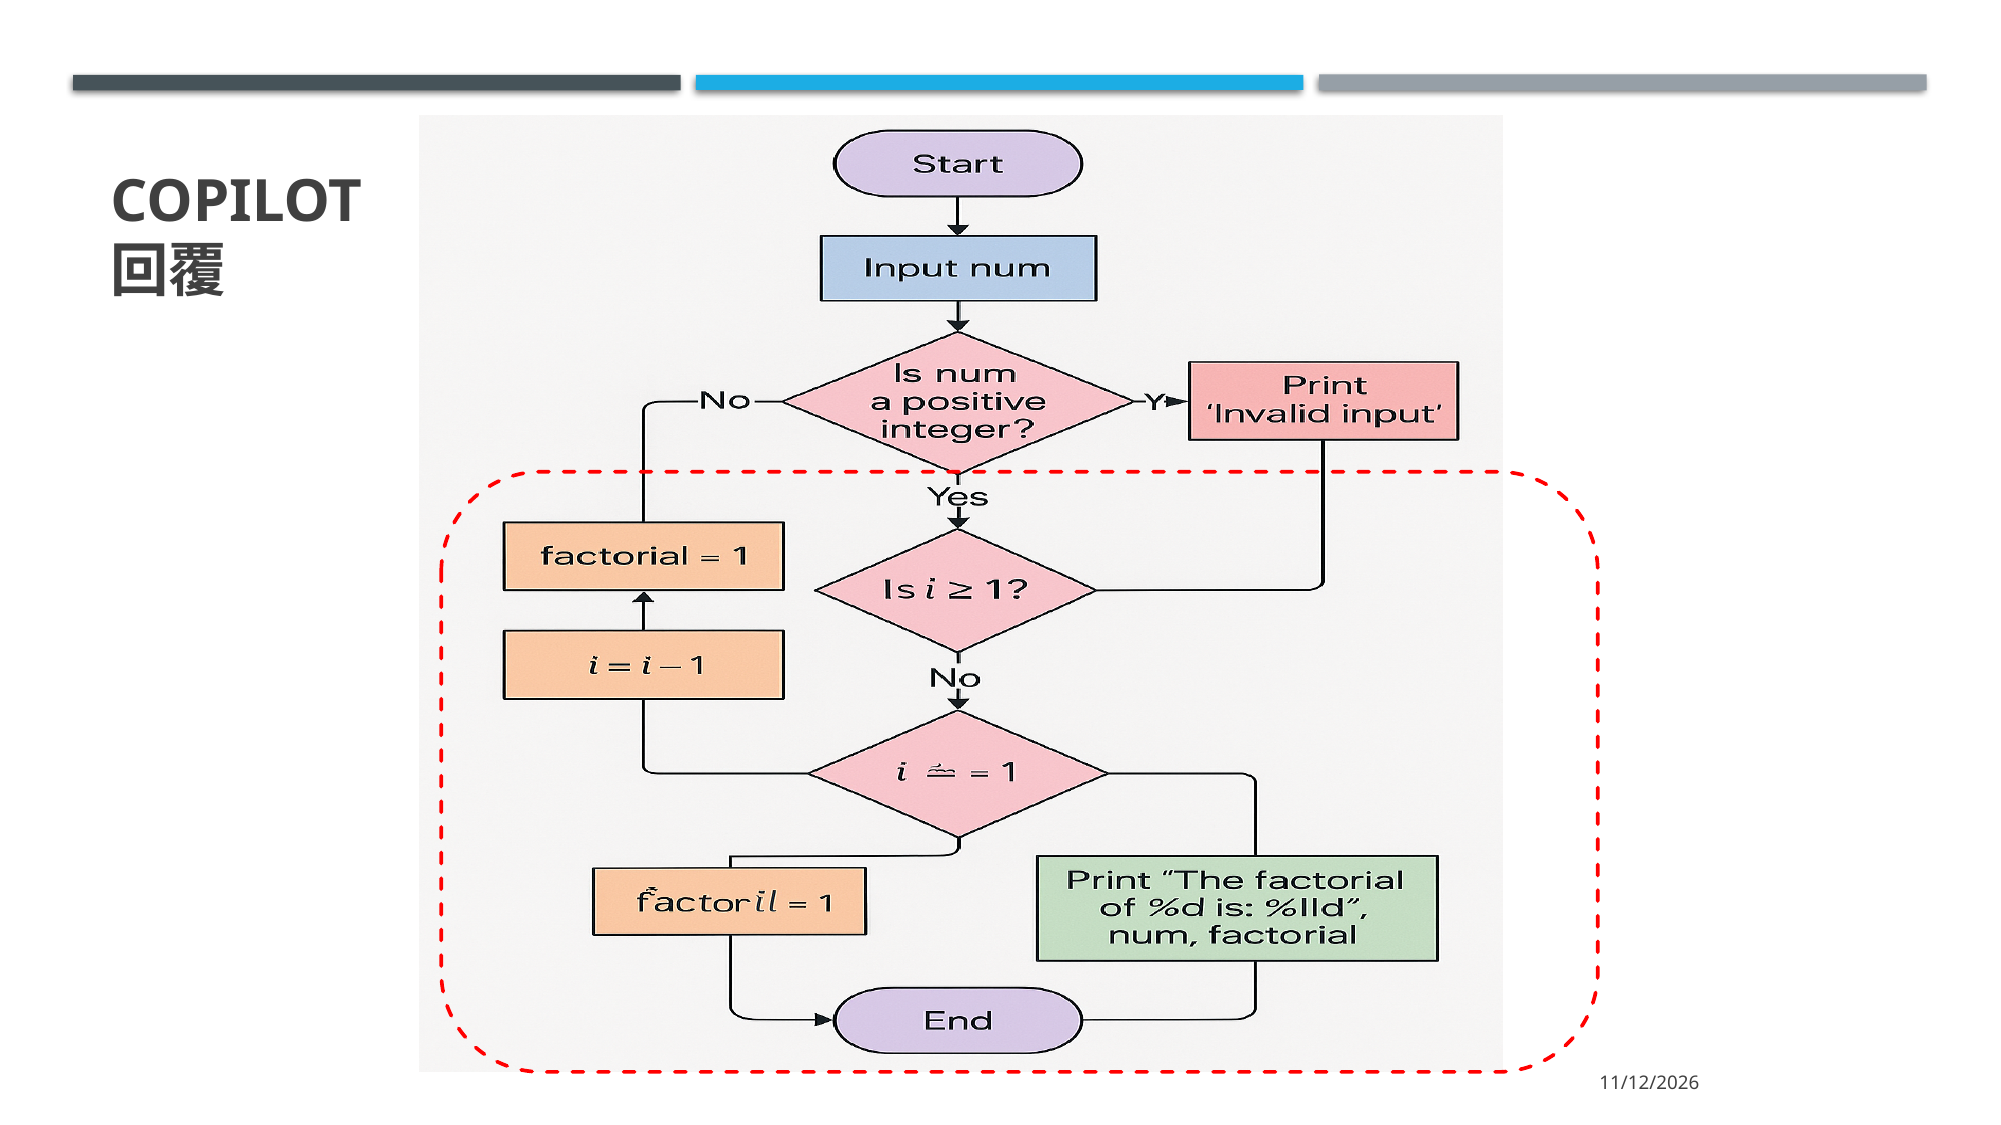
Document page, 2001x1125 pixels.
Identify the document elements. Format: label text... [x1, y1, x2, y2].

title Copilot 回覆 [95, 115, 381, 311]
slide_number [1247, 1053, 1715, 1114]
text_box [1508, 470, 1600, 1072]
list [418, 114, 1503, 1073]
